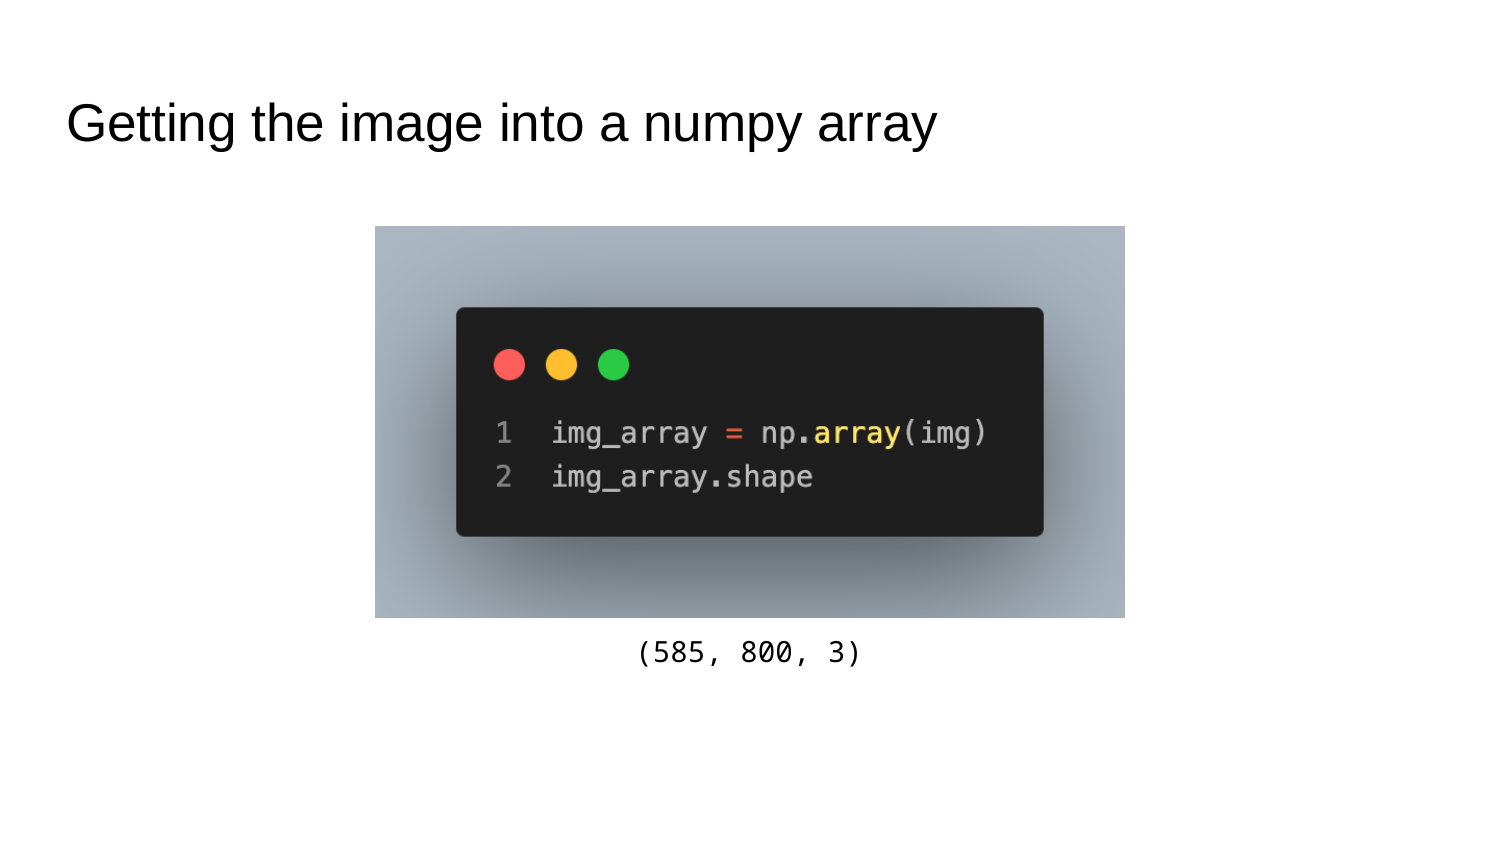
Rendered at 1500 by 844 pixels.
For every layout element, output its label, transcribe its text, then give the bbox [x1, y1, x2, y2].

text_box (585, 800, 3) [620, 626, 880, 676]
title Getting the image into a numpy array [51, 72, 1449, 167]
picture [374, 225, 1126, 618]
